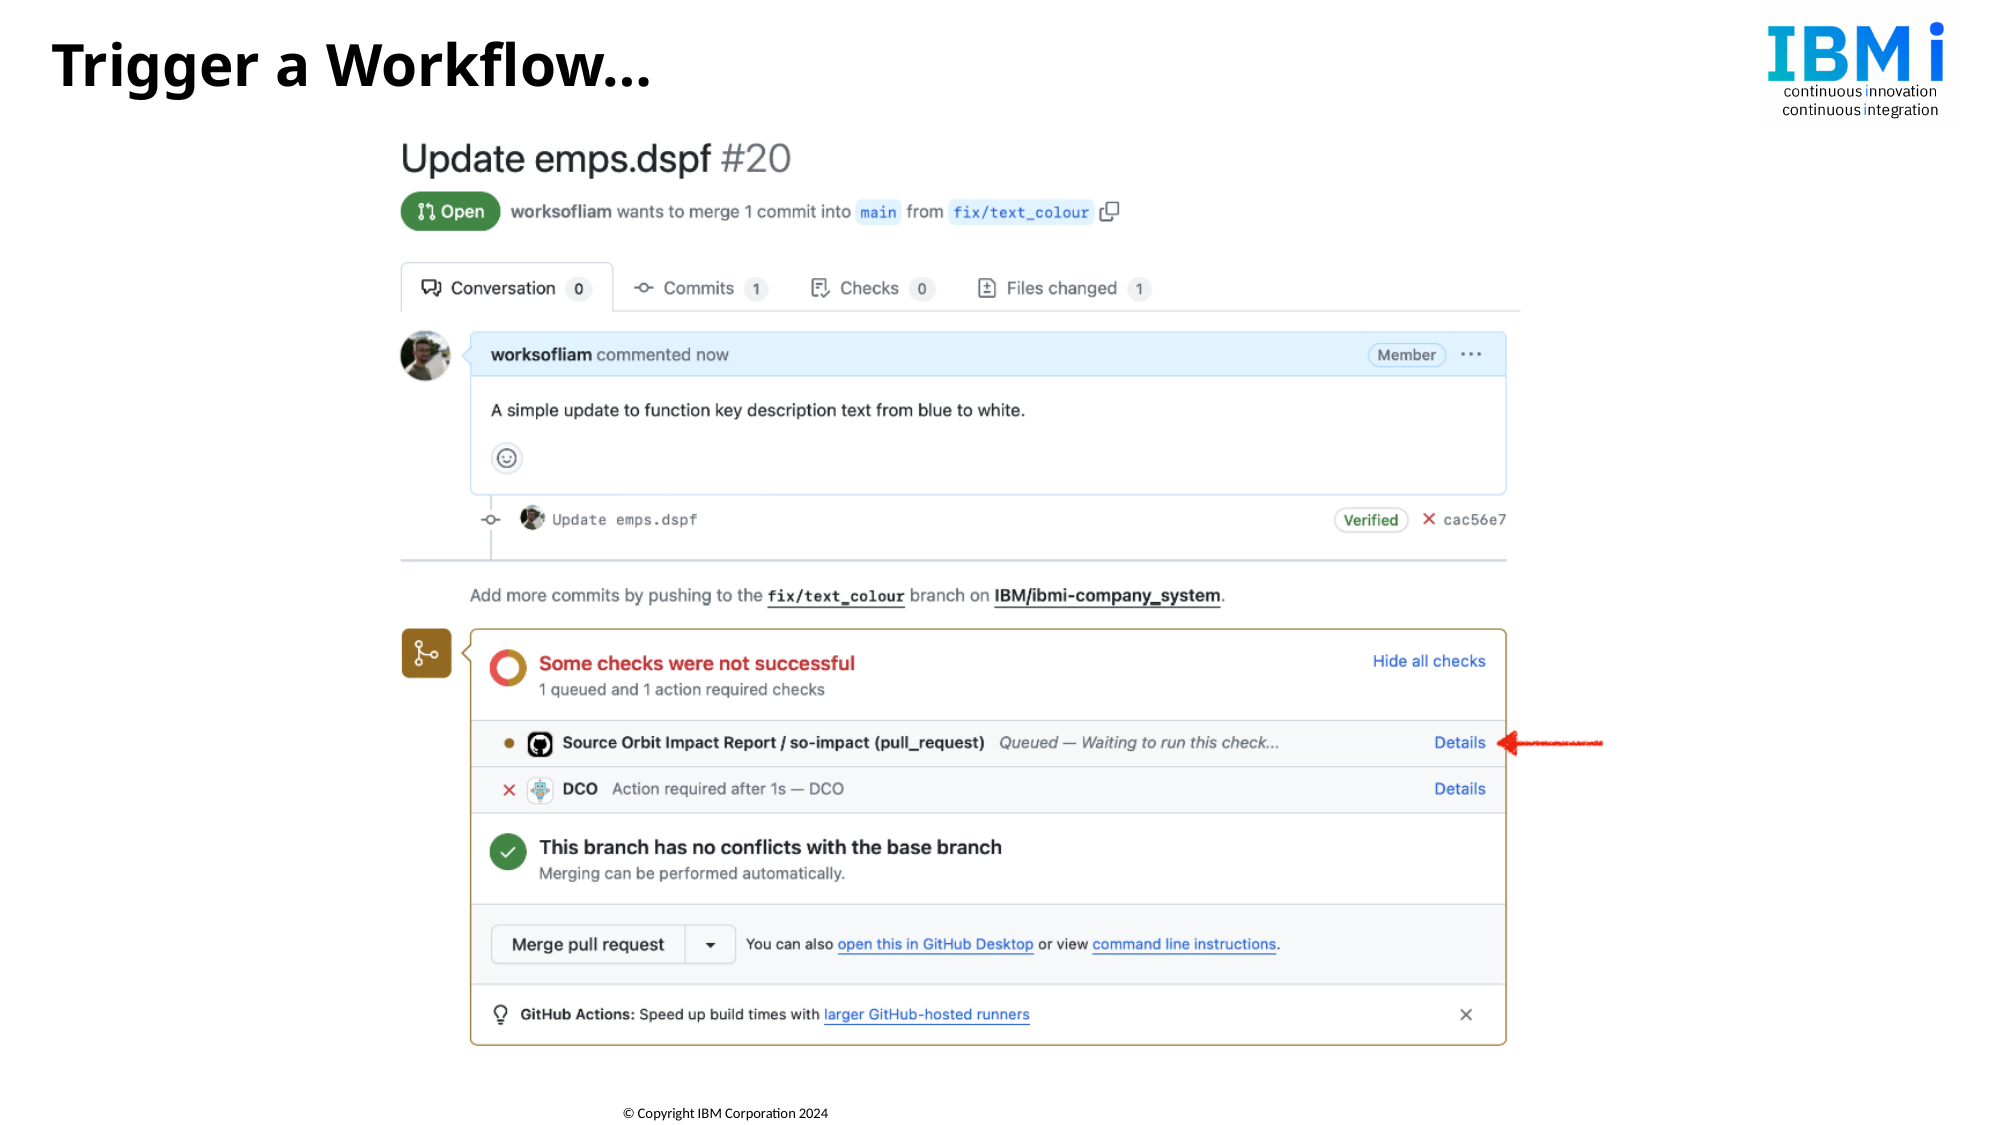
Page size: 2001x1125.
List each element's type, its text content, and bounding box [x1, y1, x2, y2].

picture [1761, 5, 1961, 124]
picture [380, 128, 1620, 1077]
title Trigger a Workflow… [51, 36, 1721, 101]
